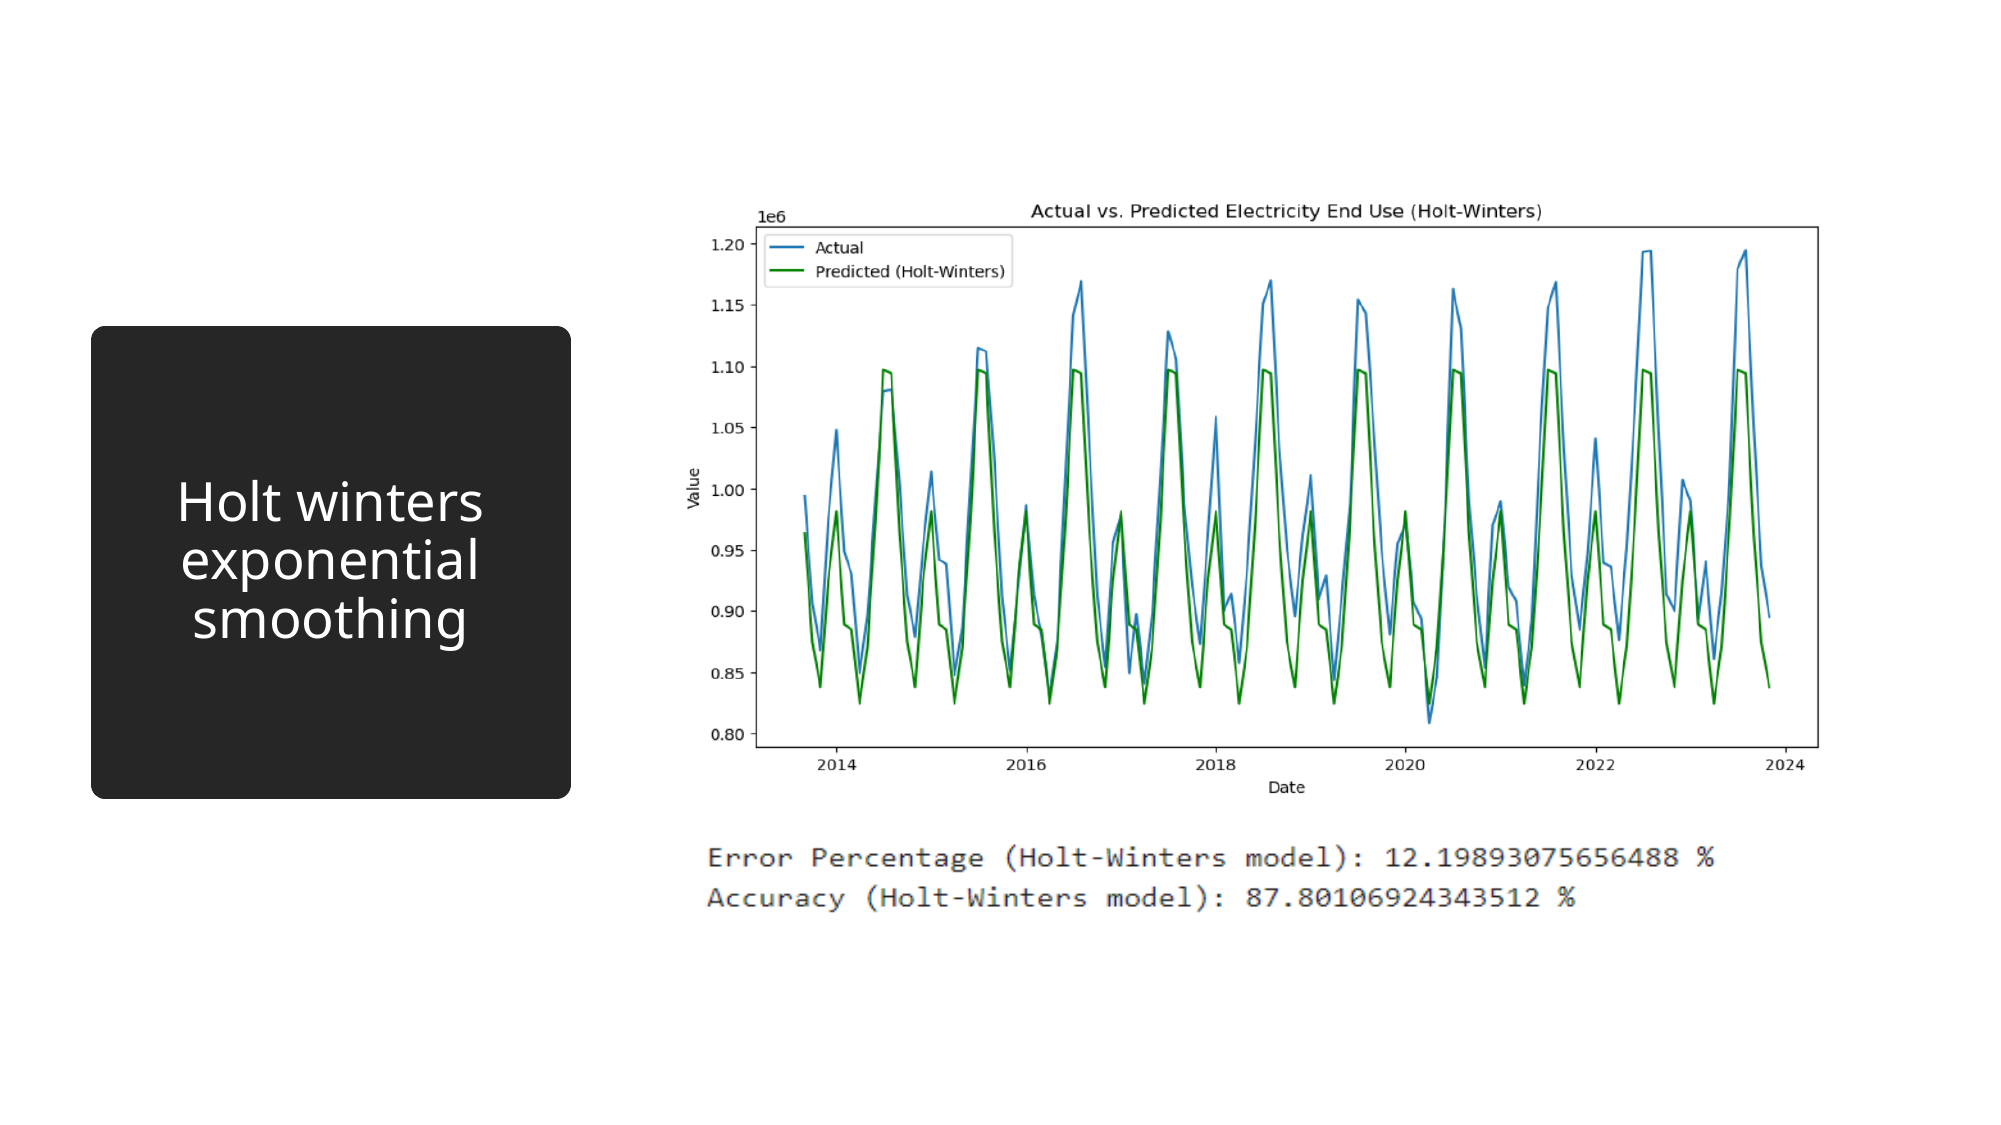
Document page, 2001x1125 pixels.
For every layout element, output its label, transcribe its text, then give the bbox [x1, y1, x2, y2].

title Holt winters exponential smoothing [105, 340, 557, 785]
picture [662, 814, 1842, 928]
picture [662, 196, 1842, 806]
